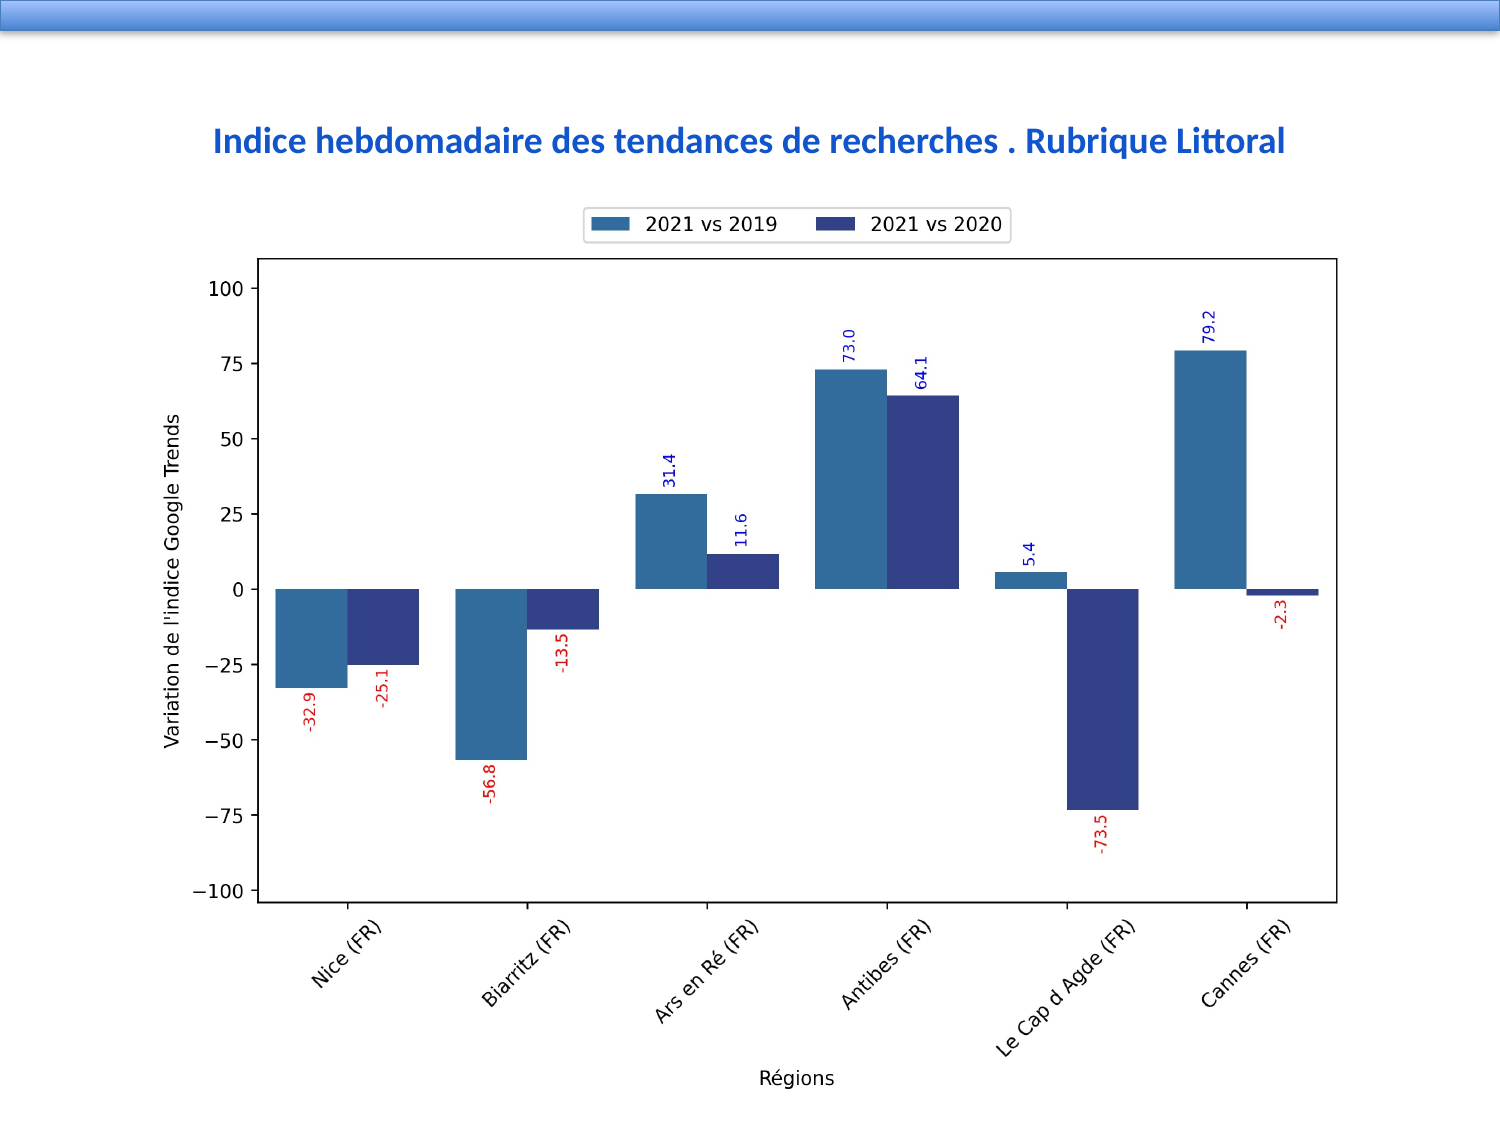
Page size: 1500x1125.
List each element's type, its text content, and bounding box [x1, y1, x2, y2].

title Indice hebdomadaire des tendances de recherches . Rubrique Littoral [75, 45, 1425, 233]
picture [149, 194, 1351, 1103]
text_box [0, 0, 1500, 31]
